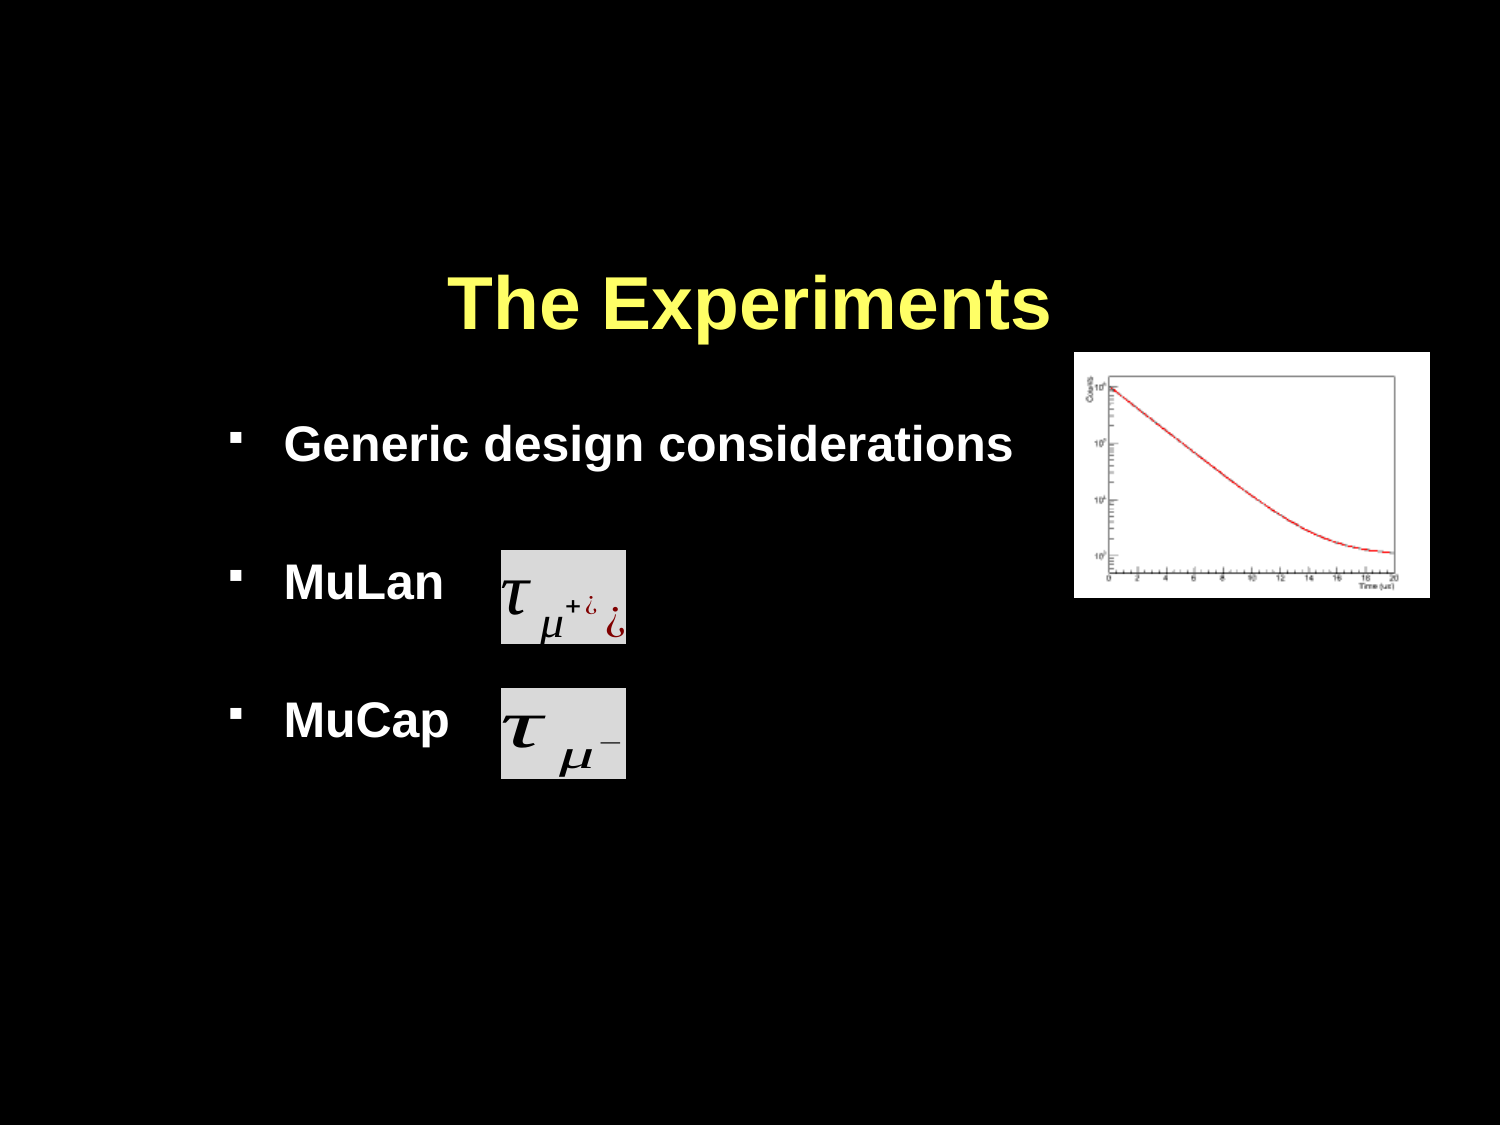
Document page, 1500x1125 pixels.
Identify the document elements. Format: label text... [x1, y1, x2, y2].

picture [1074, 352, 1430, 598]
title The Experiments [112, 112, 1388, 354]
subtitle Generic design considerations MuLan MuCap [212, 411, 1263, 699]
